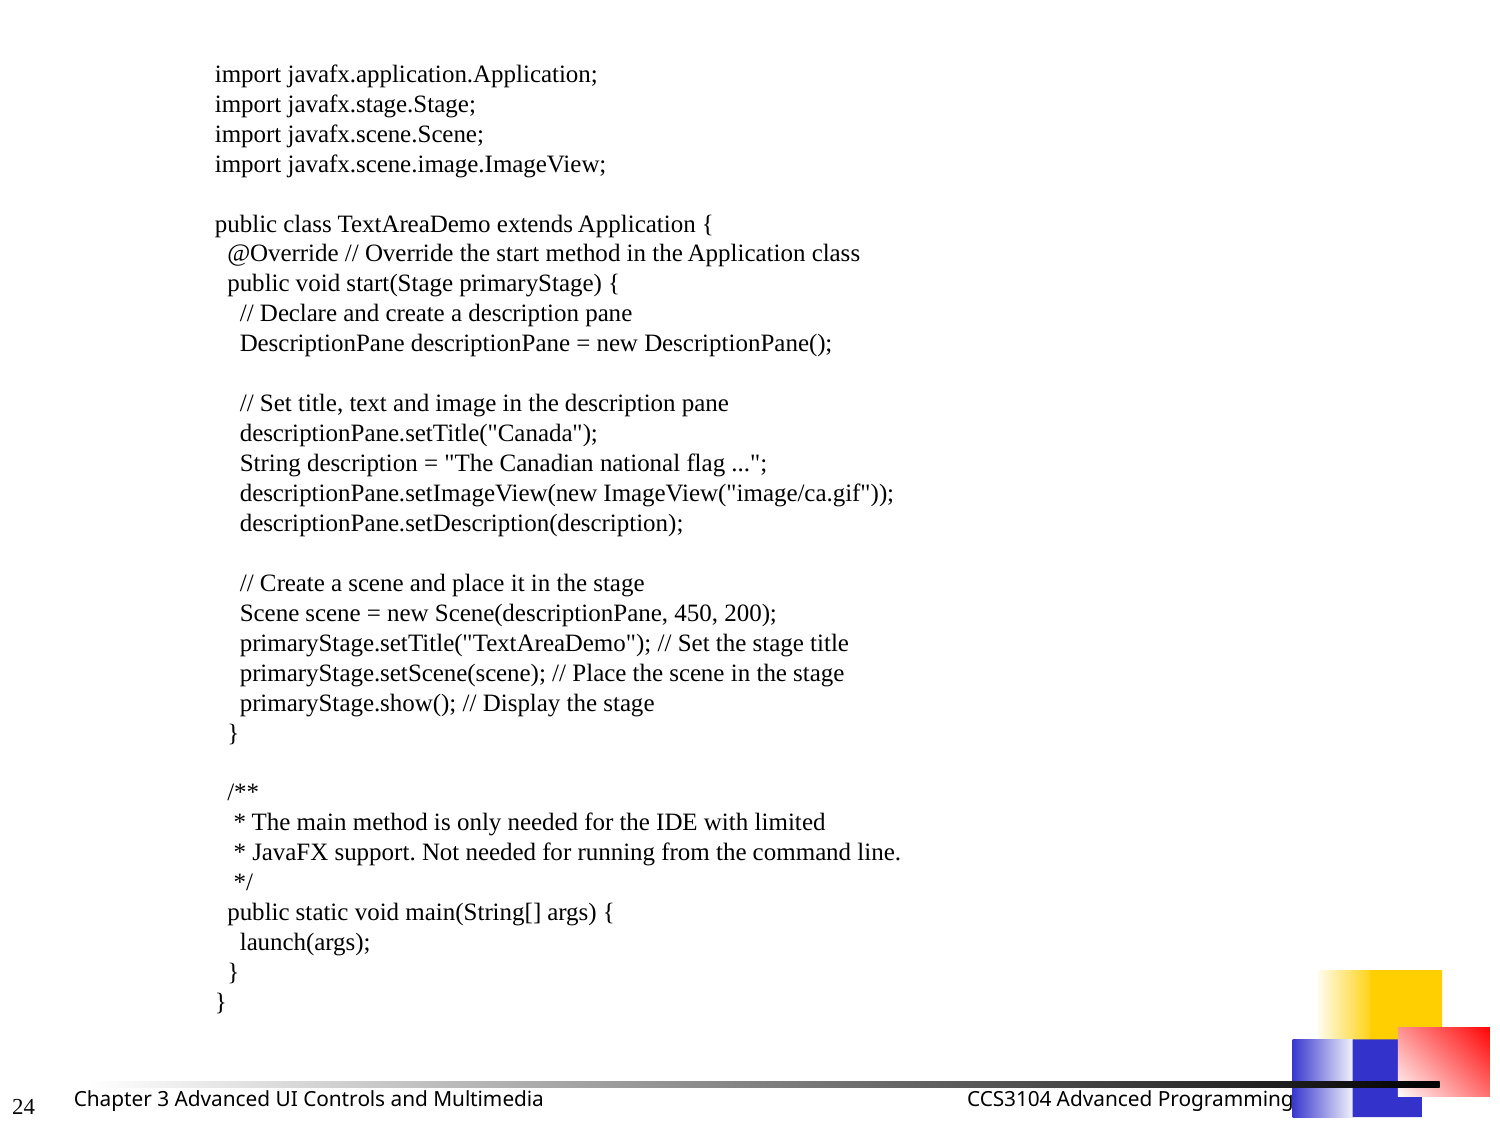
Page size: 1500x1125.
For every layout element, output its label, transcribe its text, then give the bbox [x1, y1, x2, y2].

text_box import javafx.application.Application; import javafx.stage.Stage; import javafx.scene.Scene; import javafx.scene.image.ImageView; public class TextAreaDemo extends Application { @Override // Override the start method in the Application class public void start(Stage primaryStage) { // Declare and create a description pane DescriptionPane descriptionPane = new DescriptionPane(); // Set title, text and image in the description pane descriptionPane.setTitle("Canada"); String description = "The Canadian national flag ..."; descriptionPane.setImageView(new ImageView("image/ca.gif")); descriptionPane.setDescription(description); // Create a scene and place it in the stage Scene scene = new Scene(descriptionPane, 450, 200); primaryStage.setTitle("TextAreaDemo"); // Set the stage title primaryStage.setScene(scene); // Place the scene in the stage primaryStage.show(); // Display the stage } /** * The main method is only needed for the IDE with limited * JavaFX support. Not needed for running from the command line. */ public static void main(String[] args) { launch(args); } } [199, 49, 950, 1023]
